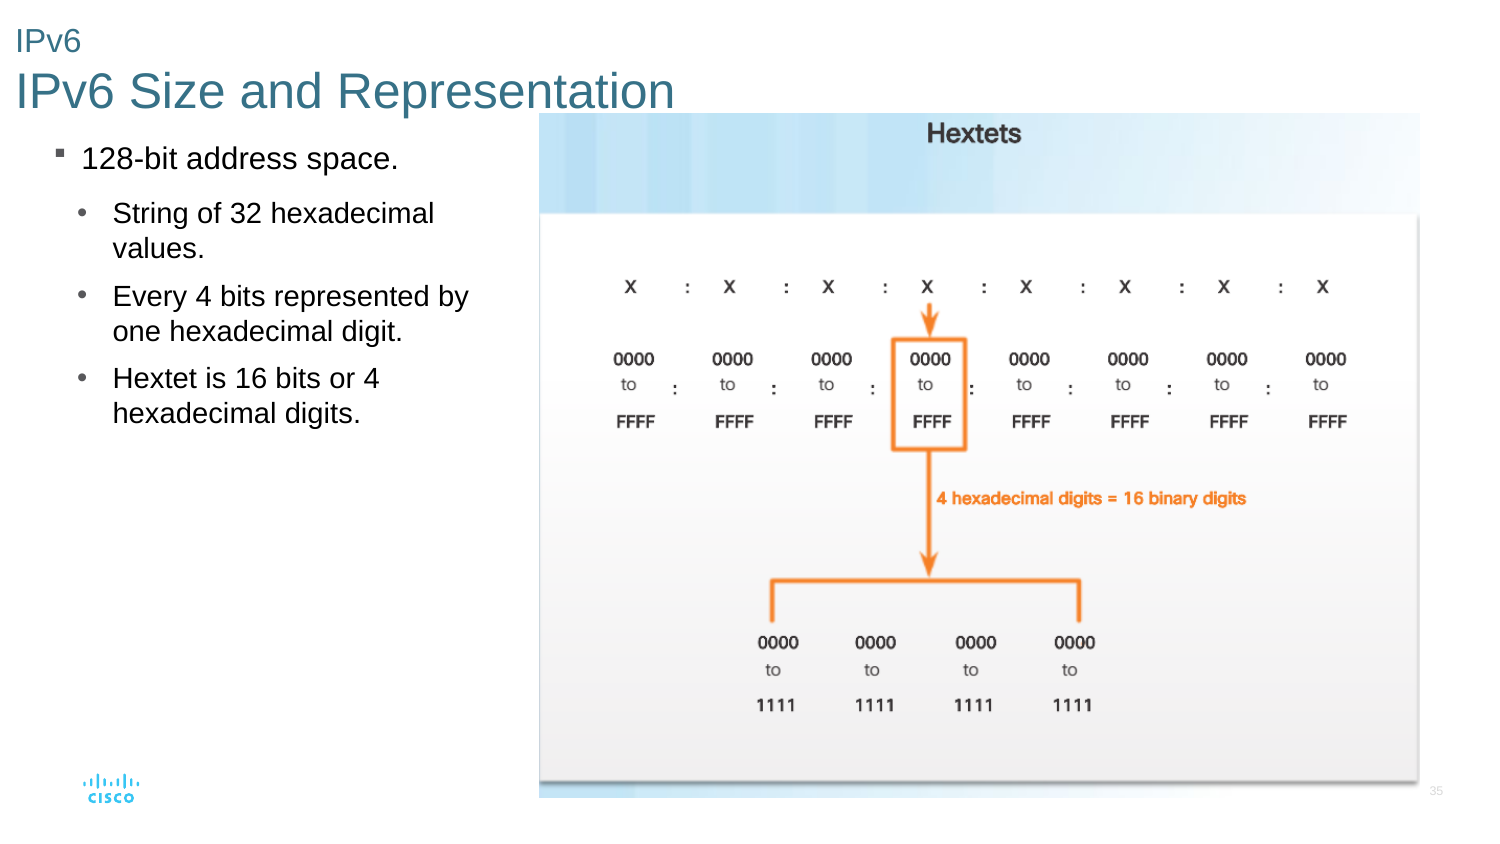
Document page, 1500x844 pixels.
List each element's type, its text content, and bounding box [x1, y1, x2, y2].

list 128-bit address space. String of 32 hexadecimal values. Every 4 bits represented by one hexadecimal digit. Hextet is 16 bits or 4 hexadecimal digits. [38, 131, 501, 813]
title IPv6 IPv6 Size and Representation [0, 6, 1500, 131]
picture [538, 113, 1420, 799]
